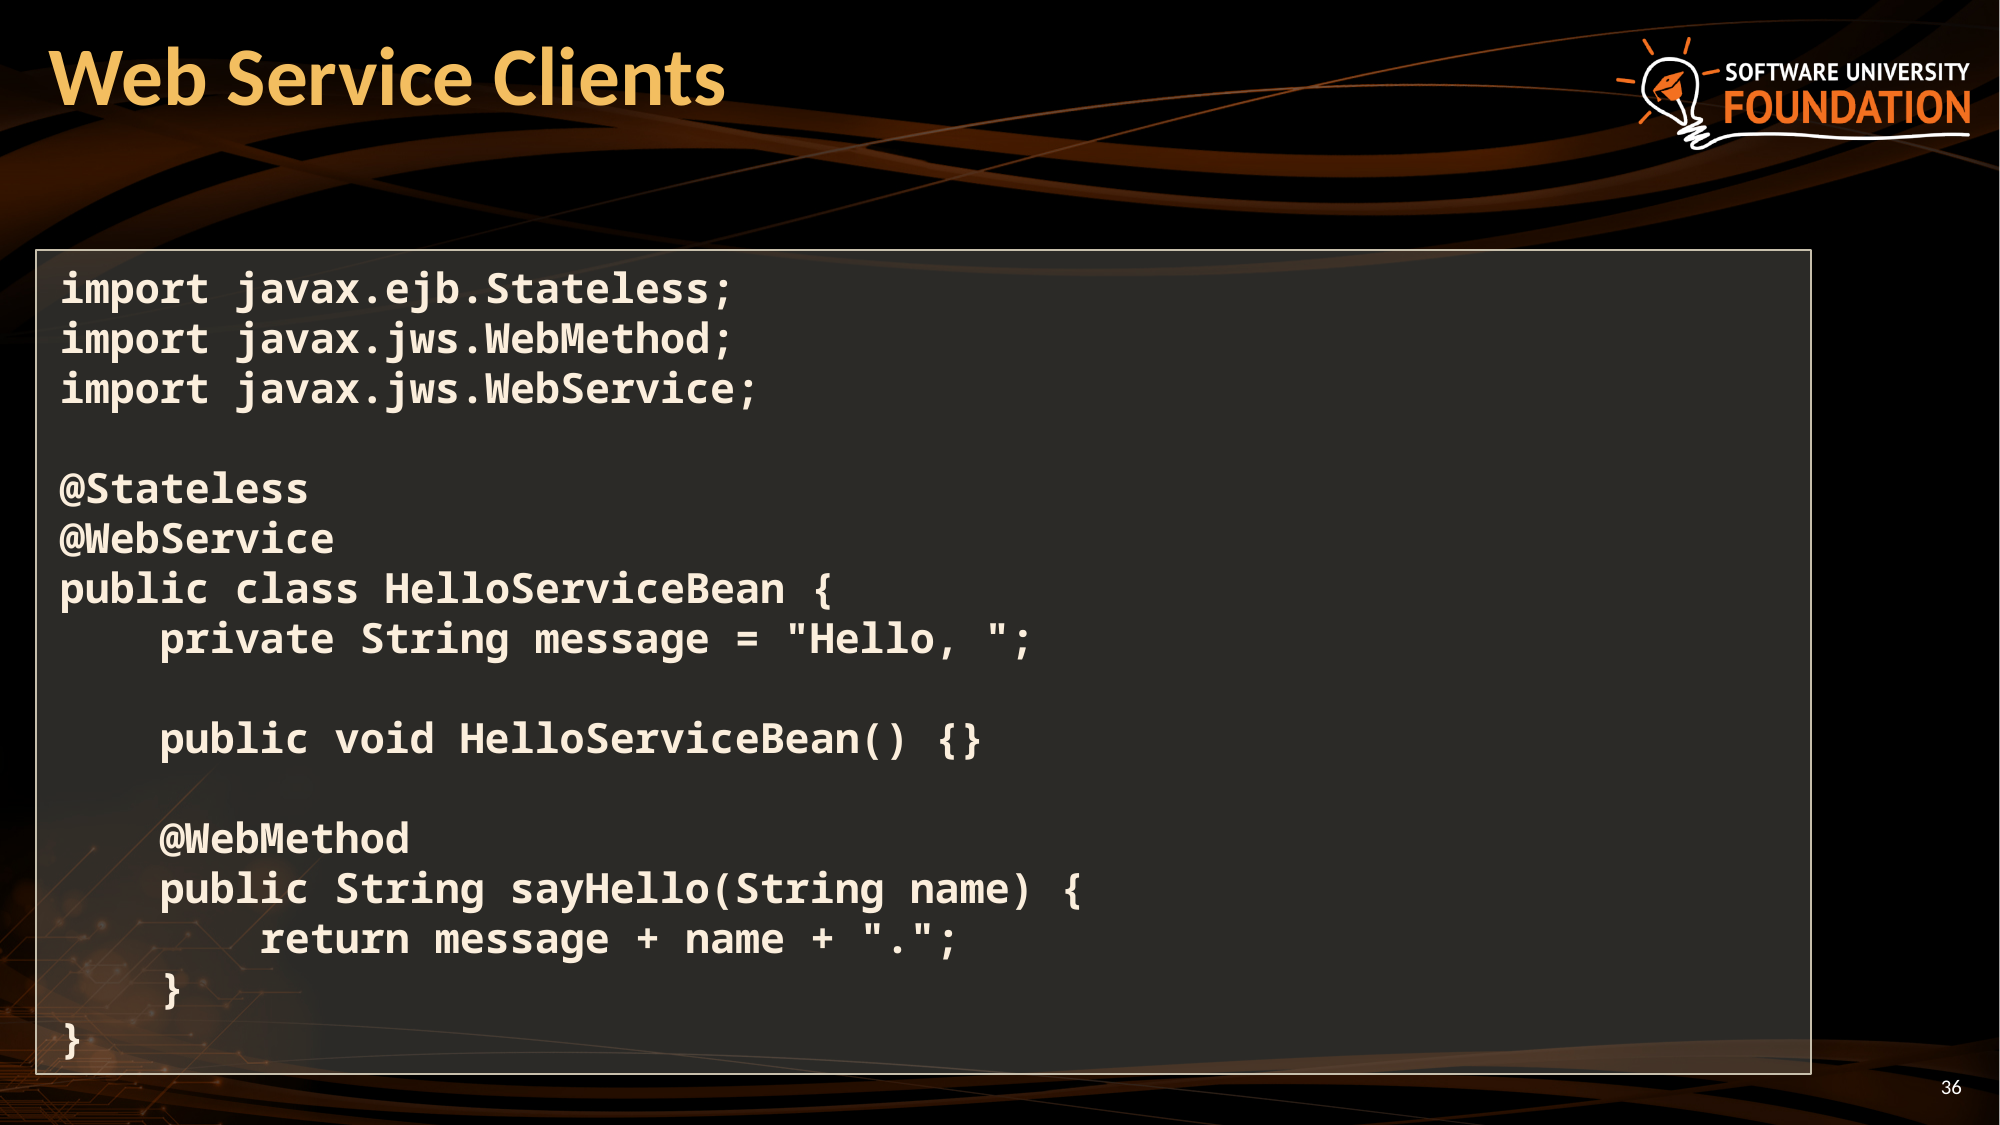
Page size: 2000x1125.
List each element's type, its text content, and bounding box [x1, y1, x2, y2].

slide_number 36 [1897, 1070, 1968, 1103]
picture [0, 0, 2000, 1125]
title Web Service Clients [31, 6, 1603, 150]
text_box import javax.ejb.Stateless; import javax.jws.WebMethod; import javax.jws.WebService; @Stateless @WebService public class HelloServiceBean { private String message = "Hello, "; public void HelloServiceBean() {} @WebMethod public String sayHello(String name) { return message + name + "."; } } [36, 249, 1812, 1074]
